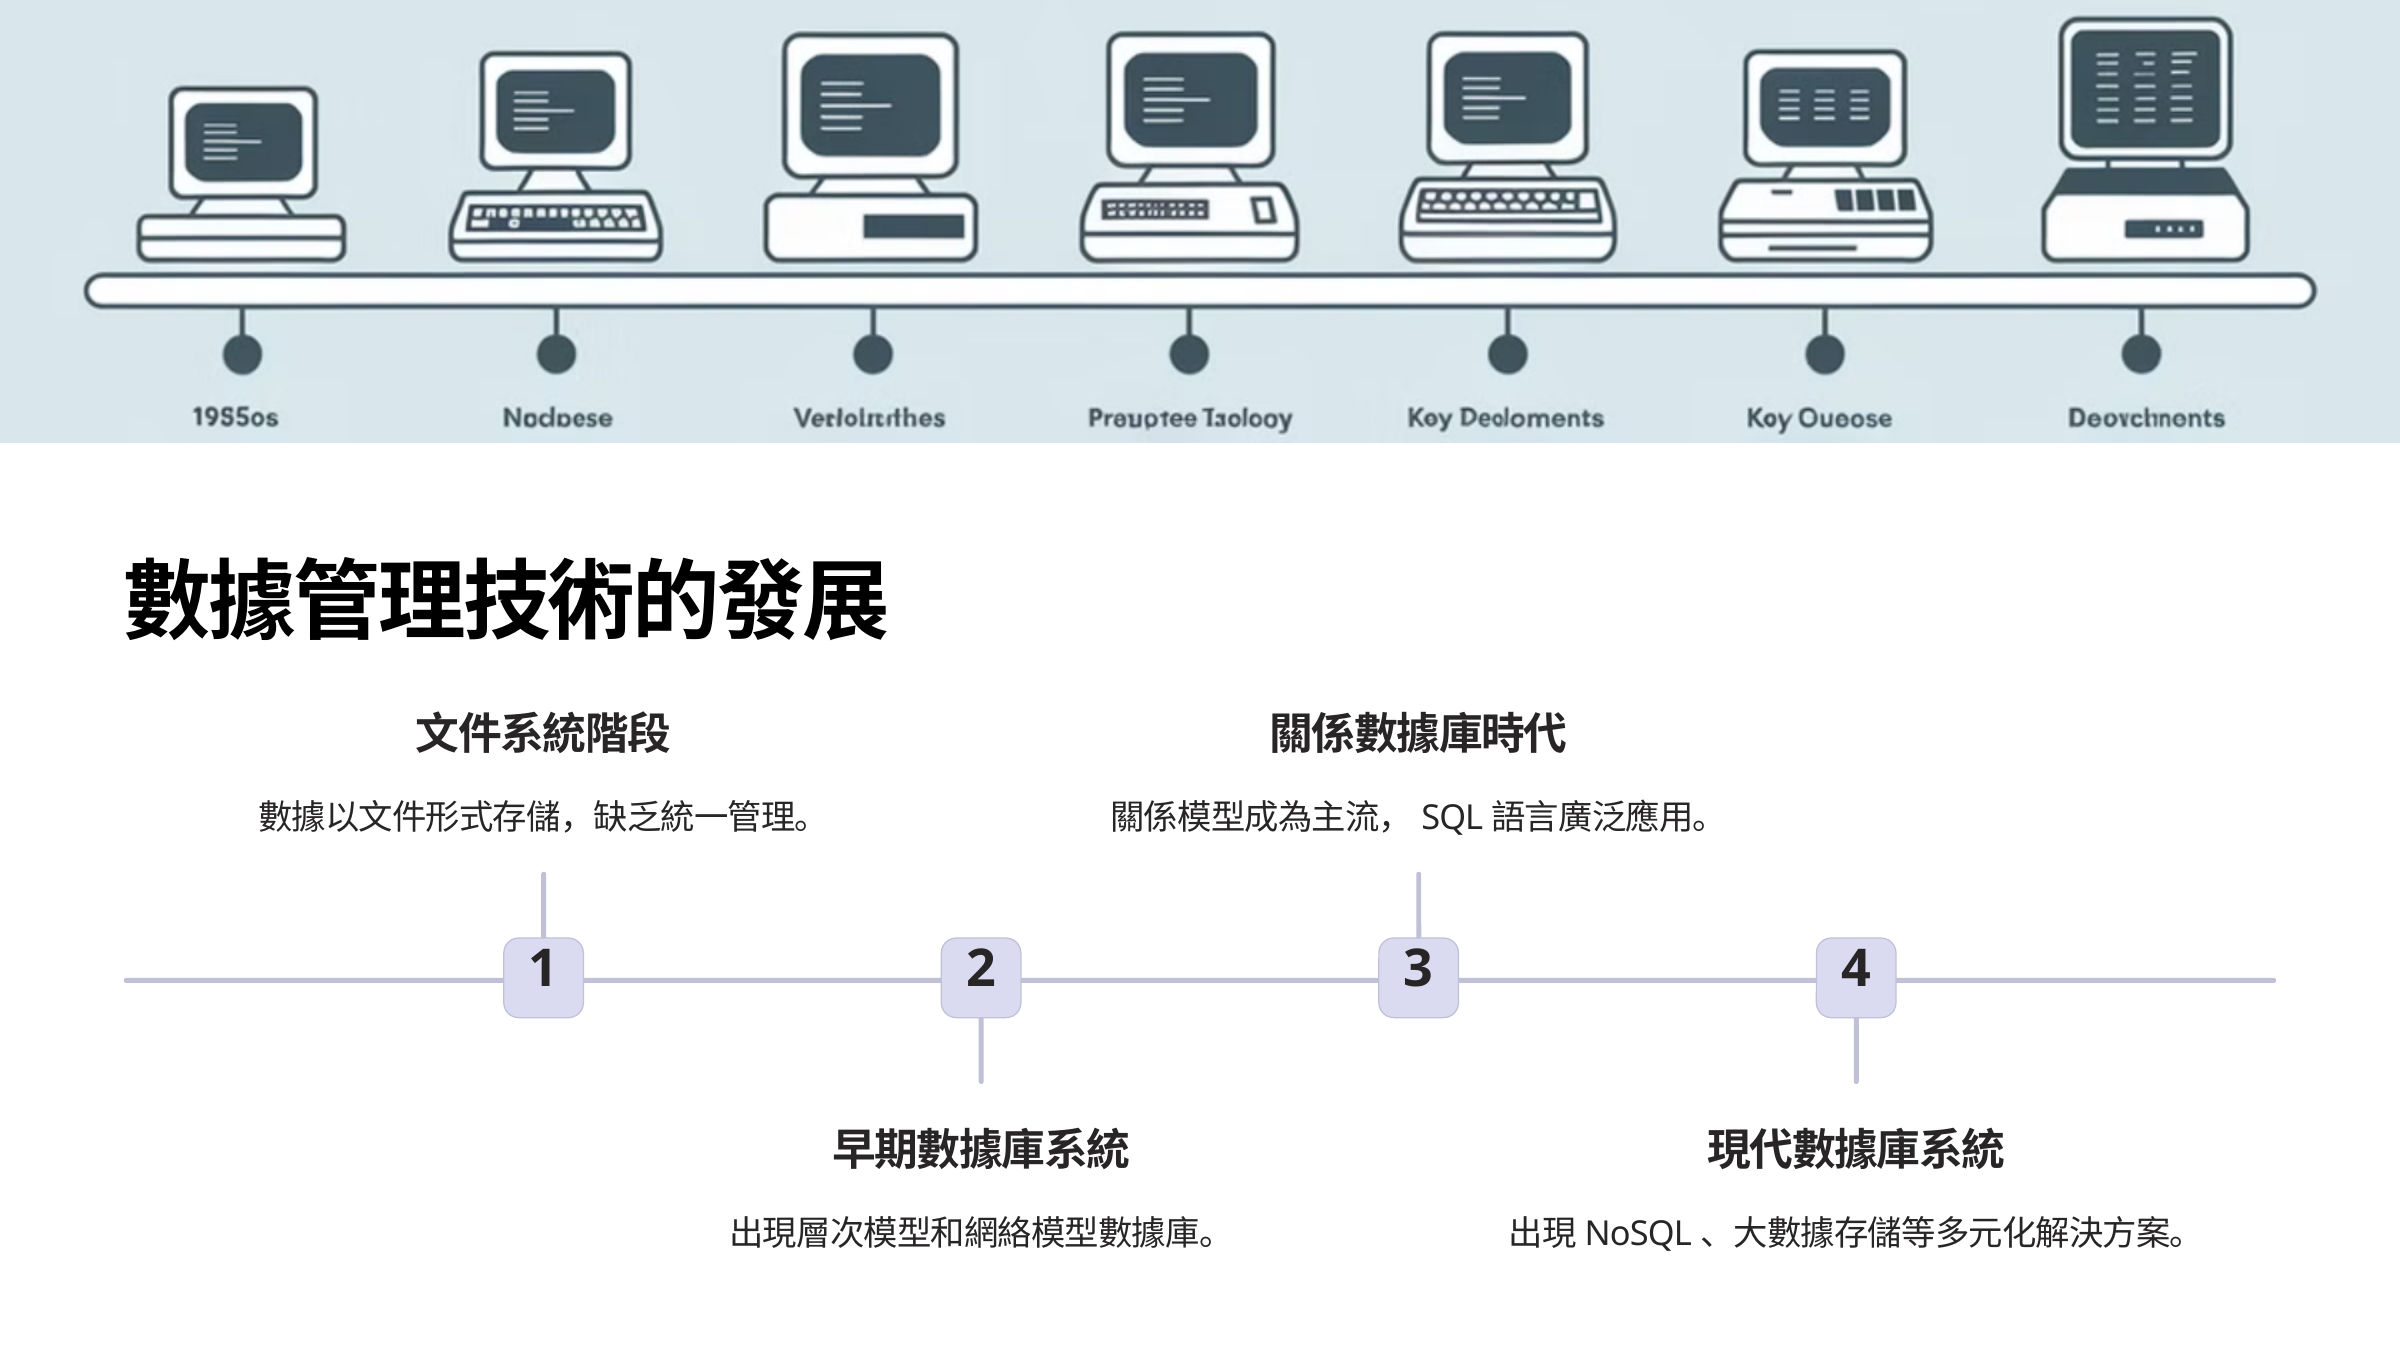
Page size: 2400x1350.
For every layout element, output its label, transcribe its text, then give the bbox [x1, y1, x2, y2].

text_box 關係模型成為主流，SQL語言廣泛應用。 [1034, 779, 1804, 837]
text_box [978, 1018, 984, 1085]
text_box 文件系統階段 [322, 703, 765, 759]
text_box 4 [1829, 944, 1883, 1011]
text_box [1816, 937, 1897, 1018]
text_box 現代數據庫系統 [1635, 1119, 2078, 1175]
text_box 3 [1392, 944, 1446, 1011]
text_box 2 [954, 944, 1008, 1011]
text_box [1853, 1018, 1859, 1085]
text_box 出現層次模型和網絡模型數據庫。 [596, 1195, 1366, 1253]
text_box [941, 937, 1021, 1018]
text_box 1 [517, 944, 571, 1011]
text_box [1416, 871, 1422, 938]
text_box [1021, 977, 1378, 983]
text_box [503, 937, 584, 1018]
text_box [541, 871, 547, 938]
text_box [1897, 977, 2277, 983]
text_box [1459, 977, 1816, 983]
picture [0, 0, 2400, 443]
text_box 數據管理技術的發展 [123, 539, 1009, 651]
text_box 關係數據庫時代 [1197, 703, 1640, 759]
text_box [1378, 937, 1459, 1018]
text_box [584, 977, 941, 983]
text_box [123, 977, 503, 983]
text_box 早期數據庫系統 [760, 1119, 1203, 1175]
text_box 數據以文件形式存儲，缺乏統一管理。 [159, 779, 929, 837]
text_box 出現NoSQL、大數據存儲等多元化解決方案。 [1471, 1195, 2241, 1253]
